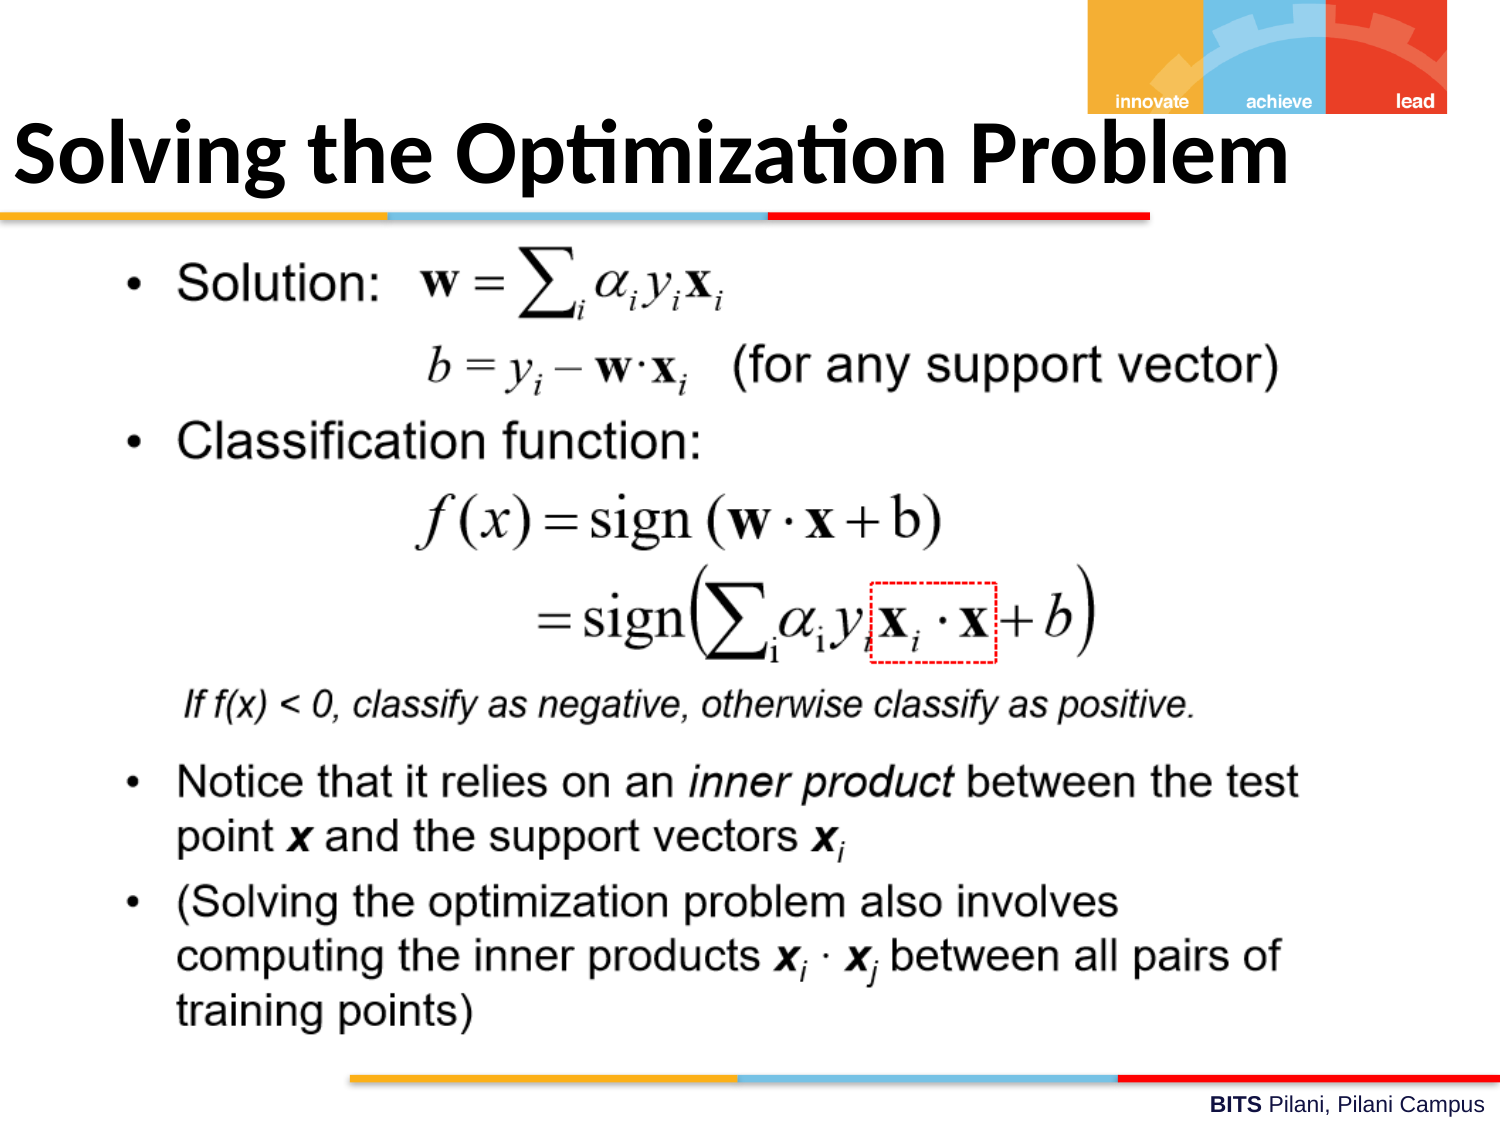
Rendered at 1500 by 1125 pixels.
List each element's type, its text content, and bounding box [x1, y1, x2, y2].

picture [1087, 0, 1448, 114]
text_box Solving the Optimization Problem [0, 53, 1375, 241]
picture [113, 237, 1312, 1044]
